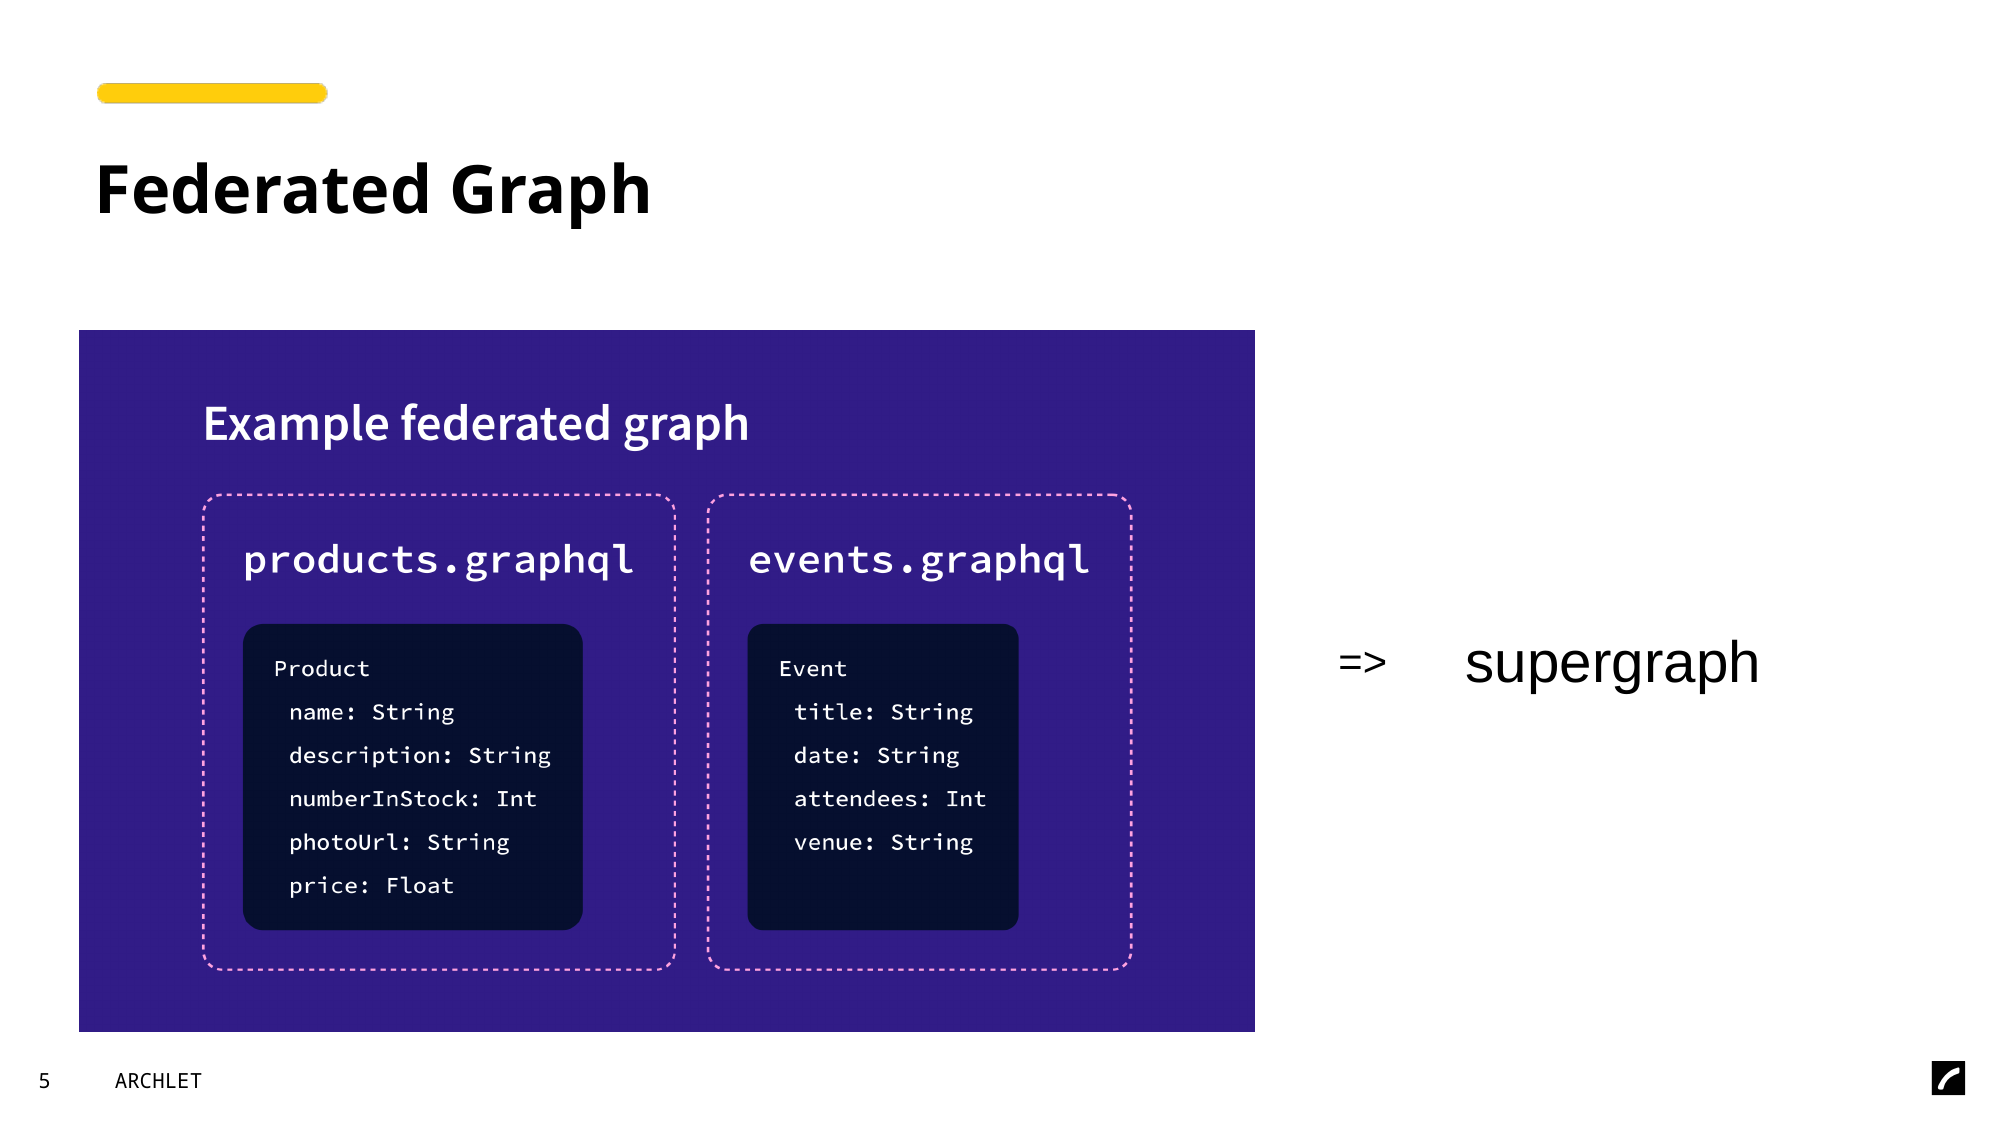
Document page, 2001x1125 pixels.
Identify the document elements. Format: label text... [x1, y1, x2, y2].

picture [1931, 1060, 1966, 1096]
picture [79, 330, 1255, 1033]
text_box Federated Graph [79, 139, 672, 235]
picture [96, 82, 329, 105]
text_box supergraph [1451, 617, 1777, 702]
text_box => [1323, 627, 1450, 693]
